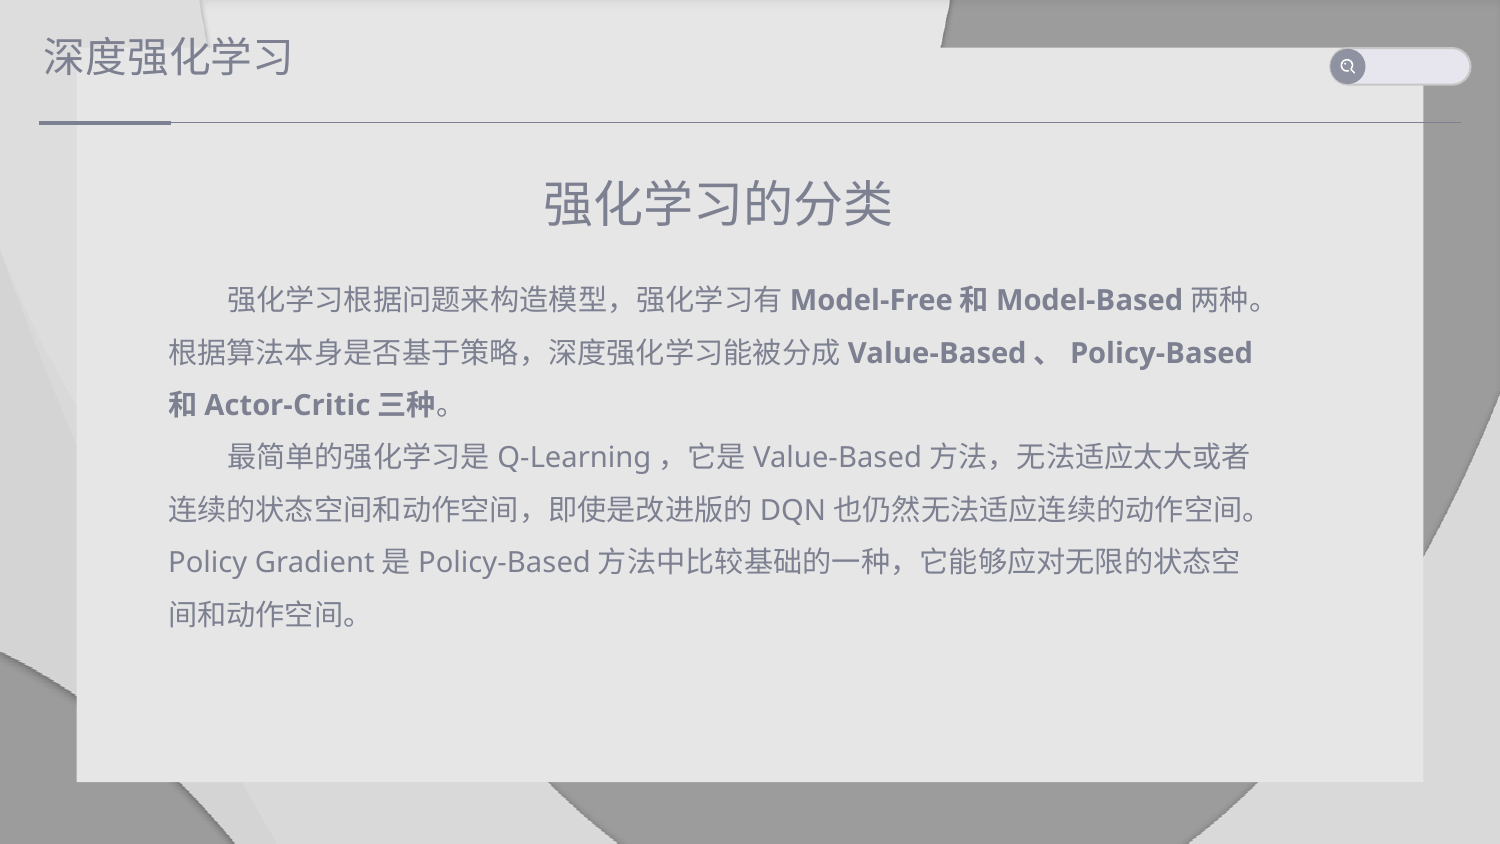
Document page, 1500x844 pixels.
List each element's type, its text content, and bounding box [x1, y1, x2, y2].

text_box 强化学习的分类 [528, 164, 909, 240]
text_box 强化学习根据问题来构造模型，强化学习有Model-Free和Model-Based两种。根据算法本身是否基于策略，深度强化学习能被分成Value-Based、Policy-Based和Actor-Critic三种。 最简单的强化学习是Q-Learning，它是Value-Based方法，无法适应太大或者连续的状态空间和动作空间，即使是改进版的DQN也仍然无法适应连续的动作空间。Policy Gradient是Policy-Based方法中比较基础的一种，它能够应对无限的状态空间和动作空间。 [153, 256, 1284, 639]
picture [0, 0, 1500, 844]
text_box 深度强化学习 [29, 23, 310, 88]
